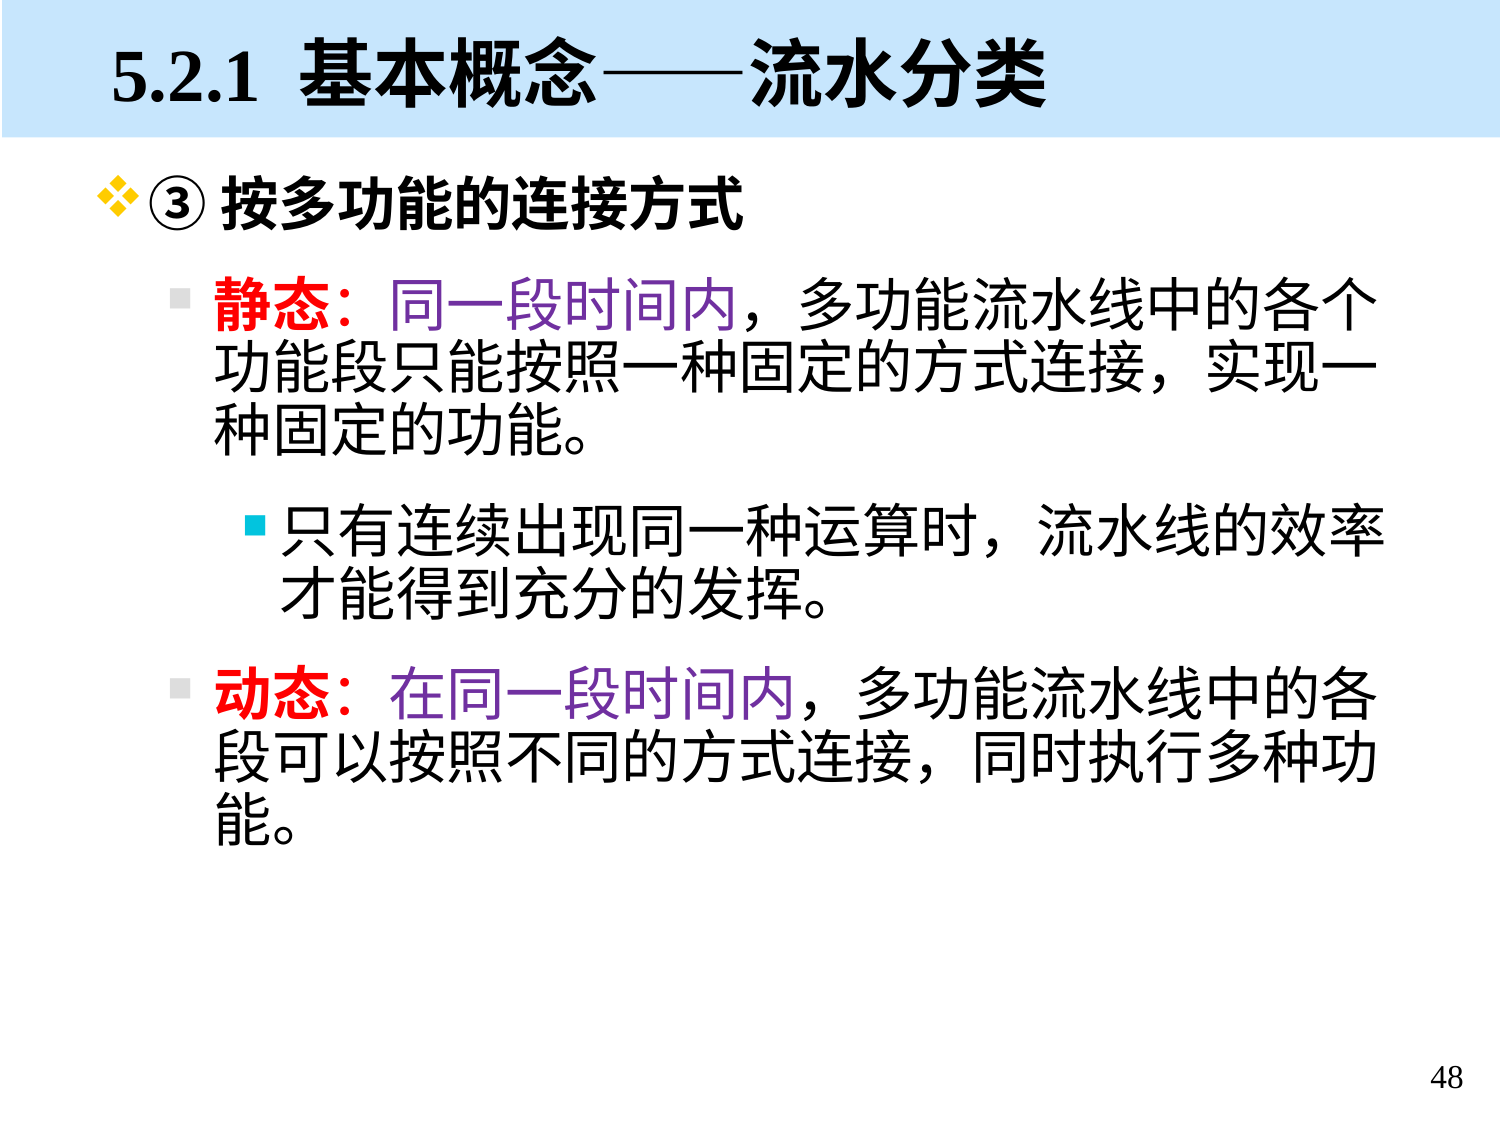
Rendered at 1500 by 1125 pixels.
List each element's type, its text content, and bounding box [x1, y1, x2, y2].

list ③按多功能的连接方式 静态：同一段时间内，多功能流水线中的各个功能段只能按照一种固定的方式连接，实现一种固定的功能。 只有连续出现同一种运算时，流水线的效率才能得到充分的发挥。 动态：在同一段时间内，多功能流水线中的各段可以按照不同的方式连接，同时执行多种功能。 [76, 167, 1428, 981]
text_box 5.2.1 基本概念——流水分类 [96, 19, 1385, 120]
